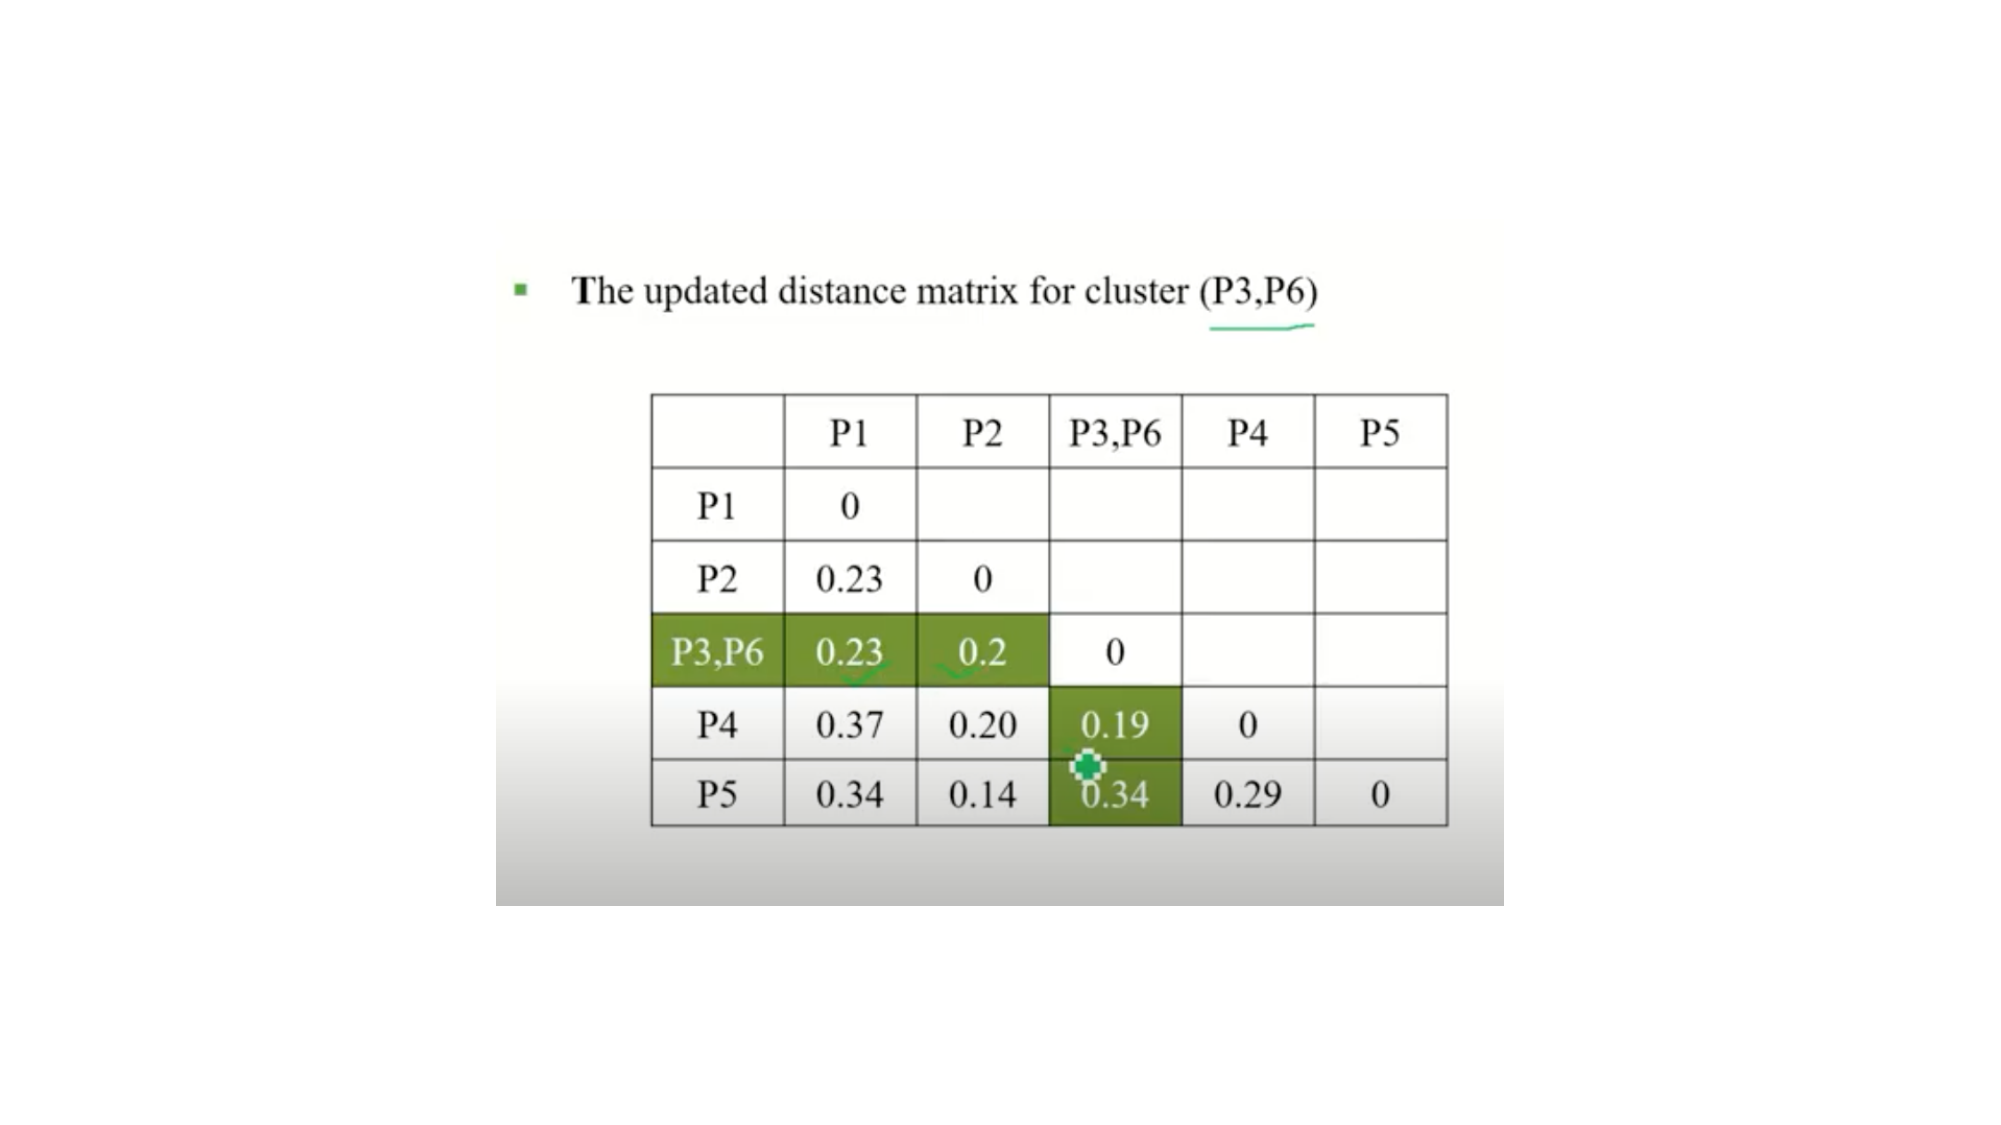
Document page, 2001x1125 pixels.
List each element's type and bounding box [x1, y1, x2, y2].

picture [496, 219, 1504, 906]
